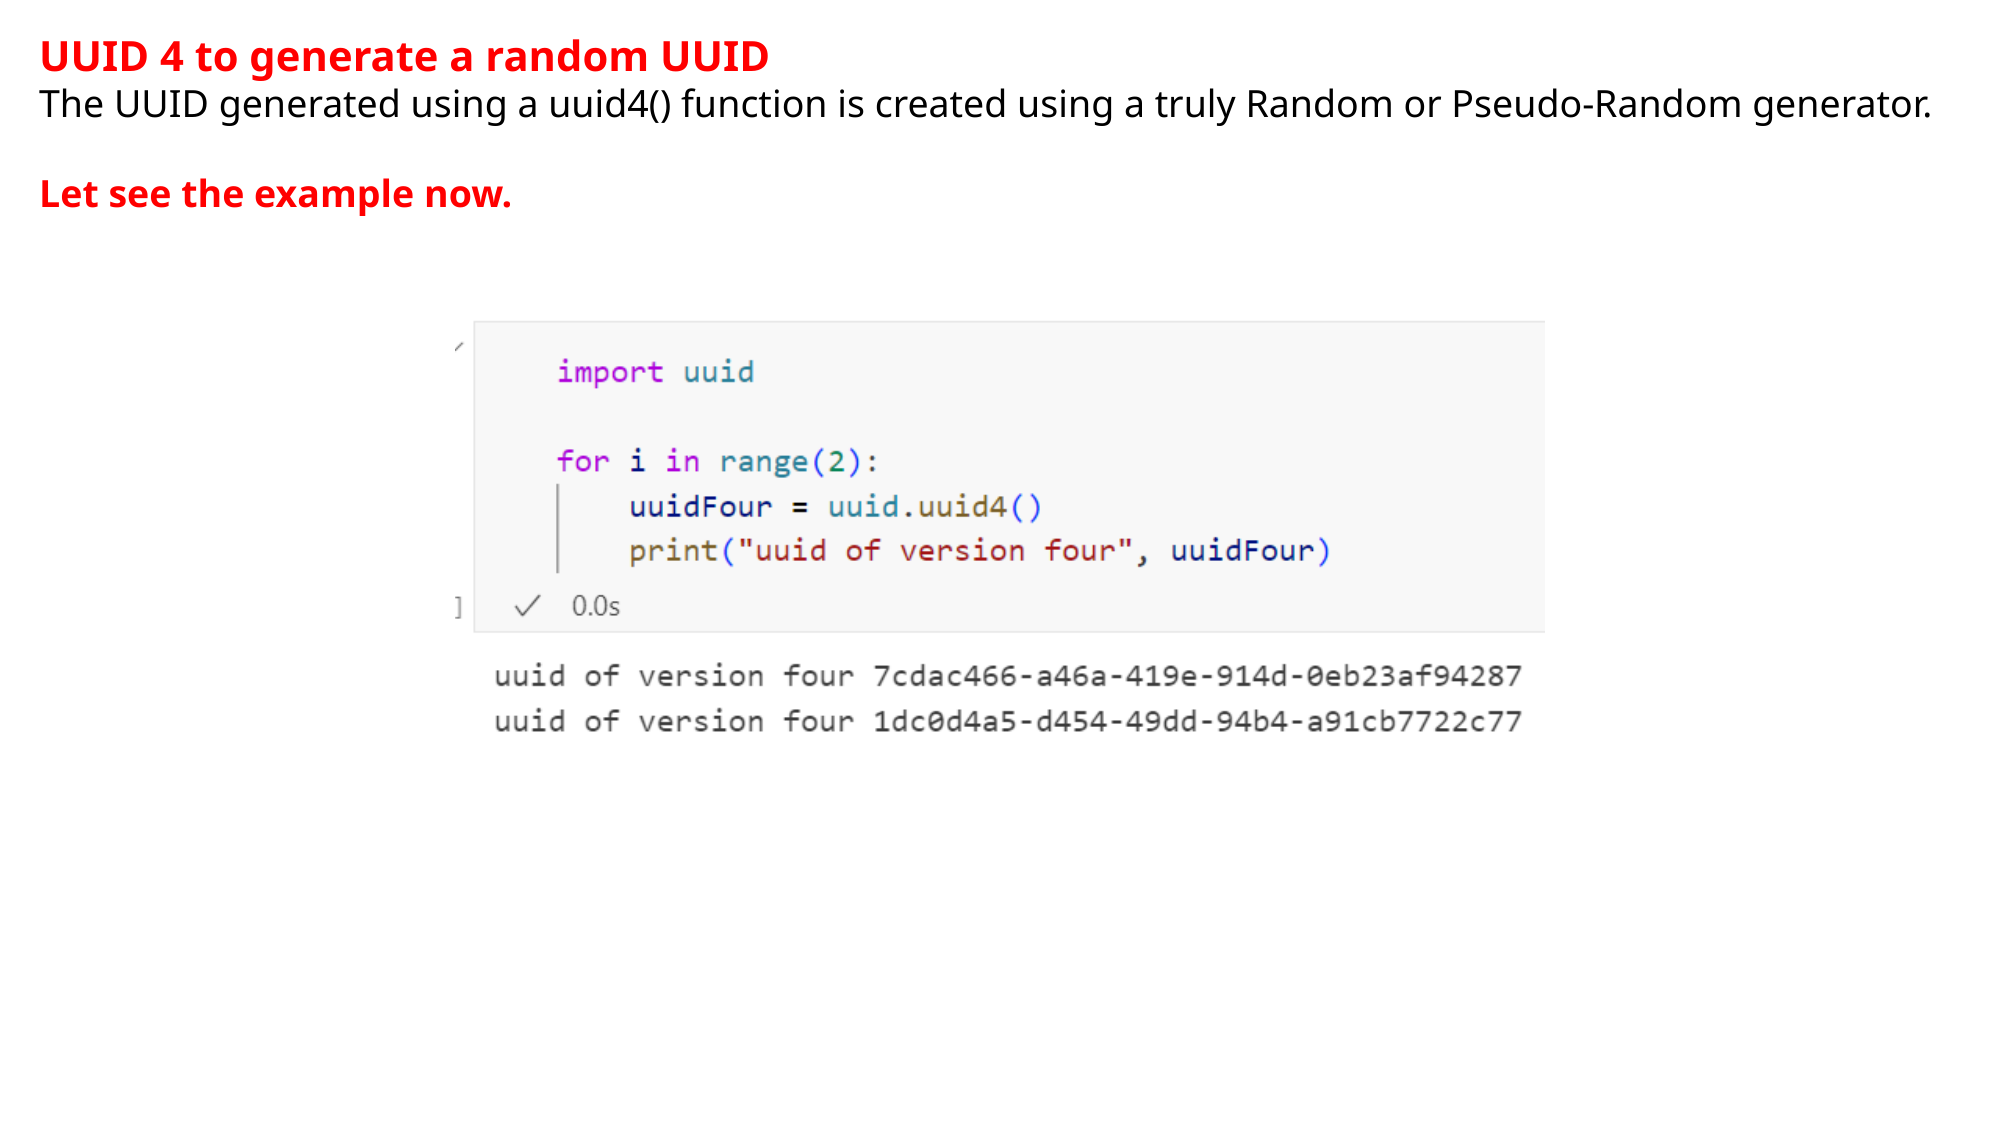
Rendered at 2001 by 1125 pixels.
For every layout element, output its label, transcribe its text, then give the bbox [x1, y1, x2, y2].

text_box UUID 4 to generate a random UUID The UUID generated using a uuid4() function is created using a truly Random or Pseudo-Random generator. Let see the example now. [24, 22, 1968, 223]
picture [454, 304, 1546, 821]
